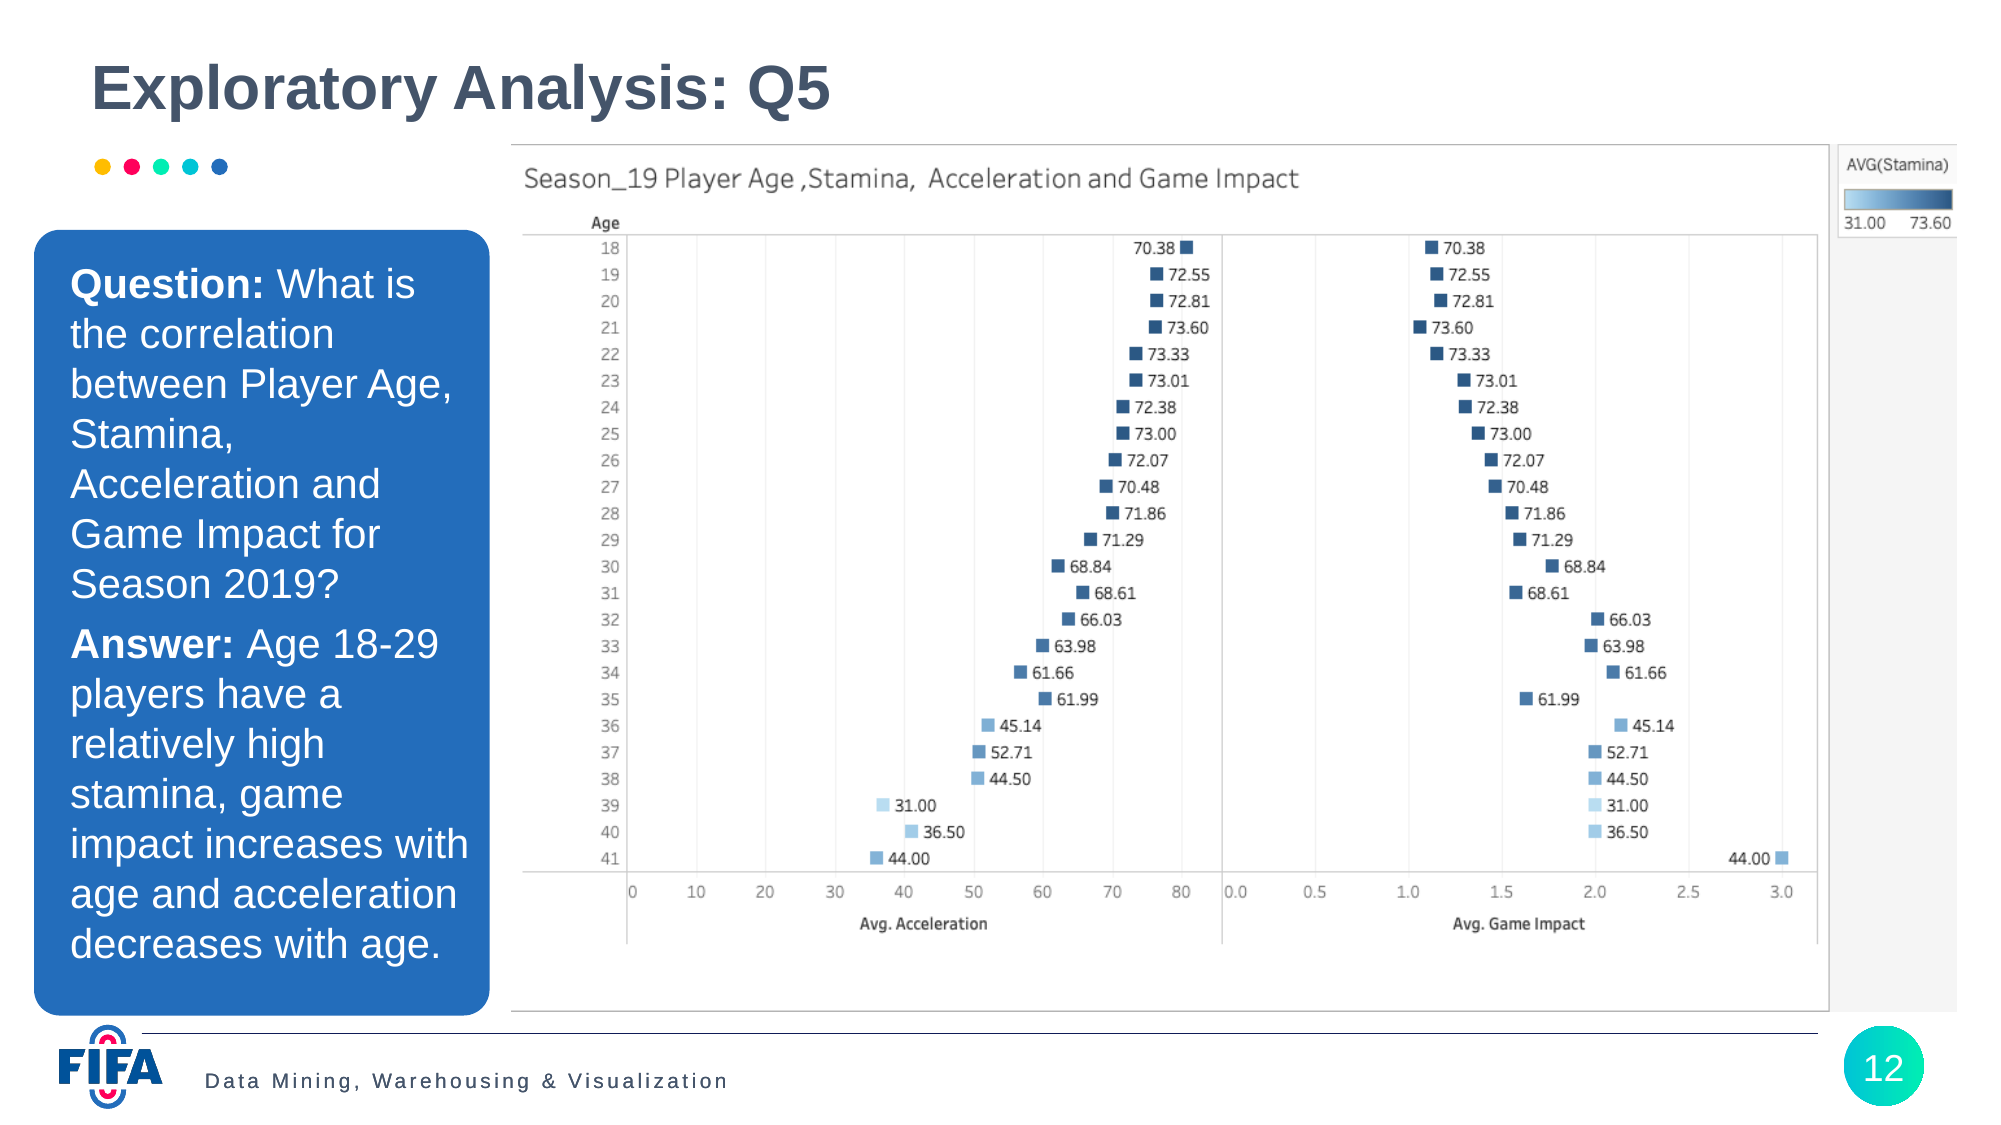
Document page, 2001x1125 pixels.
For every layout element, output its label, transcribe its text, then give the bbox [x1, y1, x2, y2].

picture [510, 144, 1957, 1013]
slide_number 12 [1837, 1036, 1930, 1096]
title Exploratory Analysis: Q5 [76, 39, 1924, 130]
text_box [33, 229, 490, 1016]
picture [42, 1046, 174, 1088]
